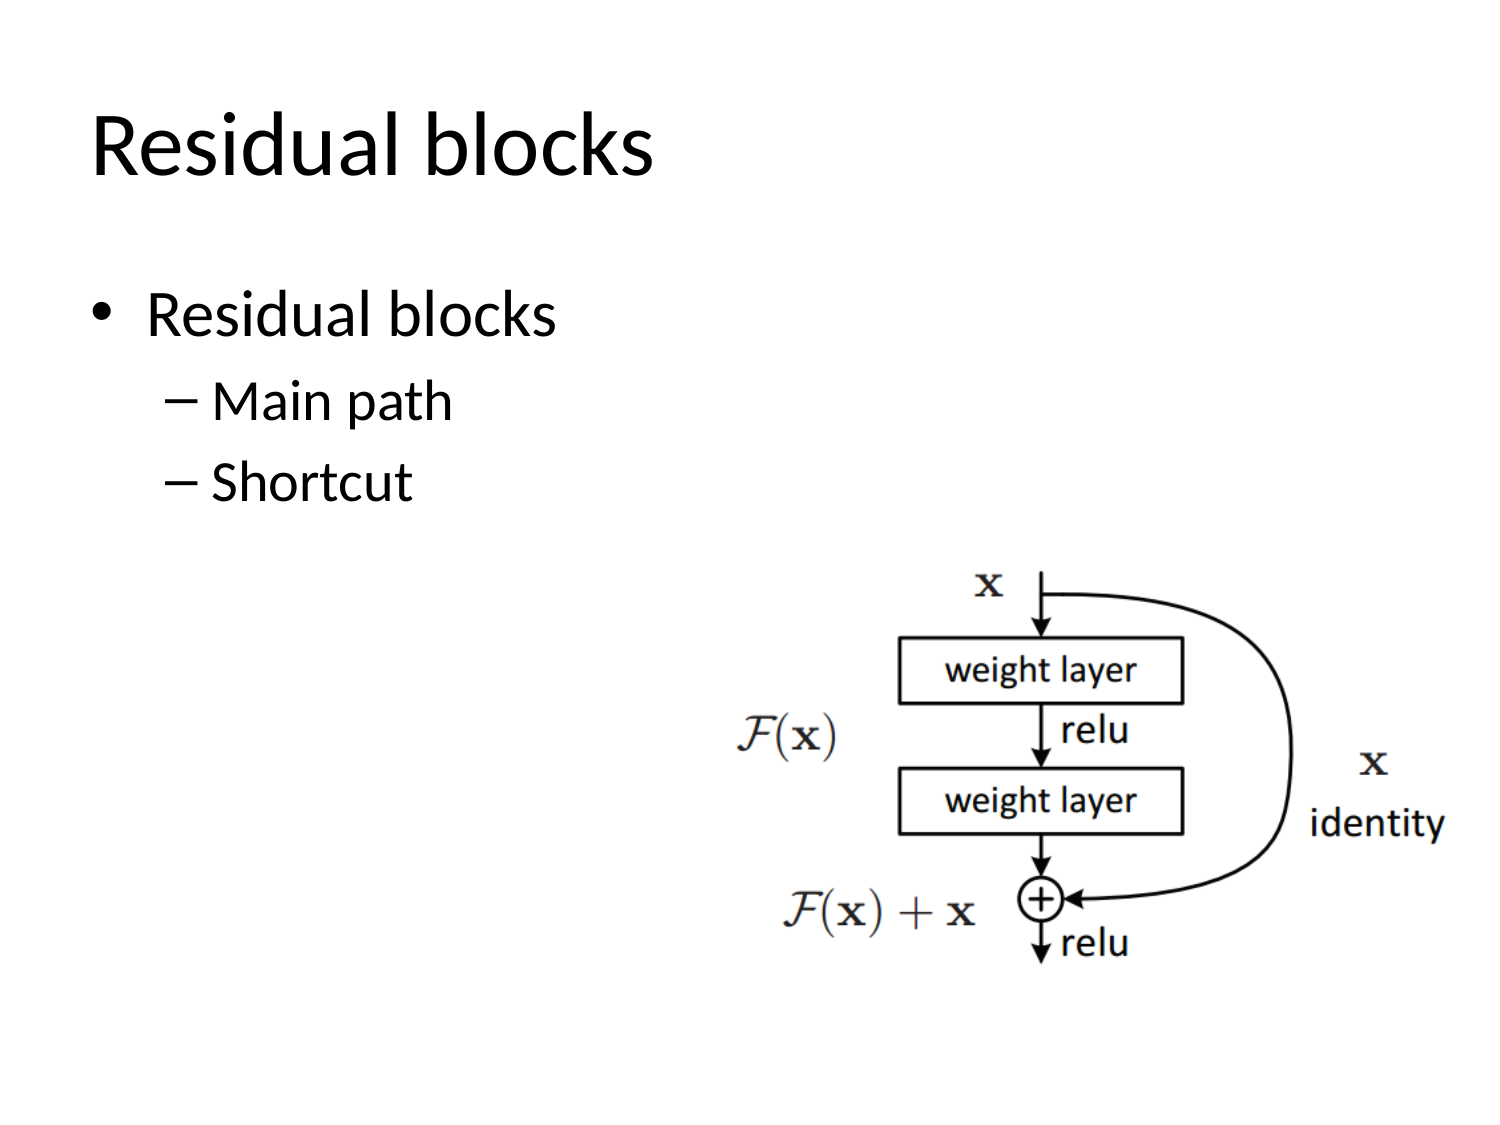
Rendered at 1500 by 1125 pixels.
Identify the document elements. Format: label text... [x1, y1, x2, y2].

picture [702, 538, 1461, 977]
list Residual blocks Main path Shortcut [75, 262, 609, 1005]
title Residual blocks [75, 45, 1425, 233]
